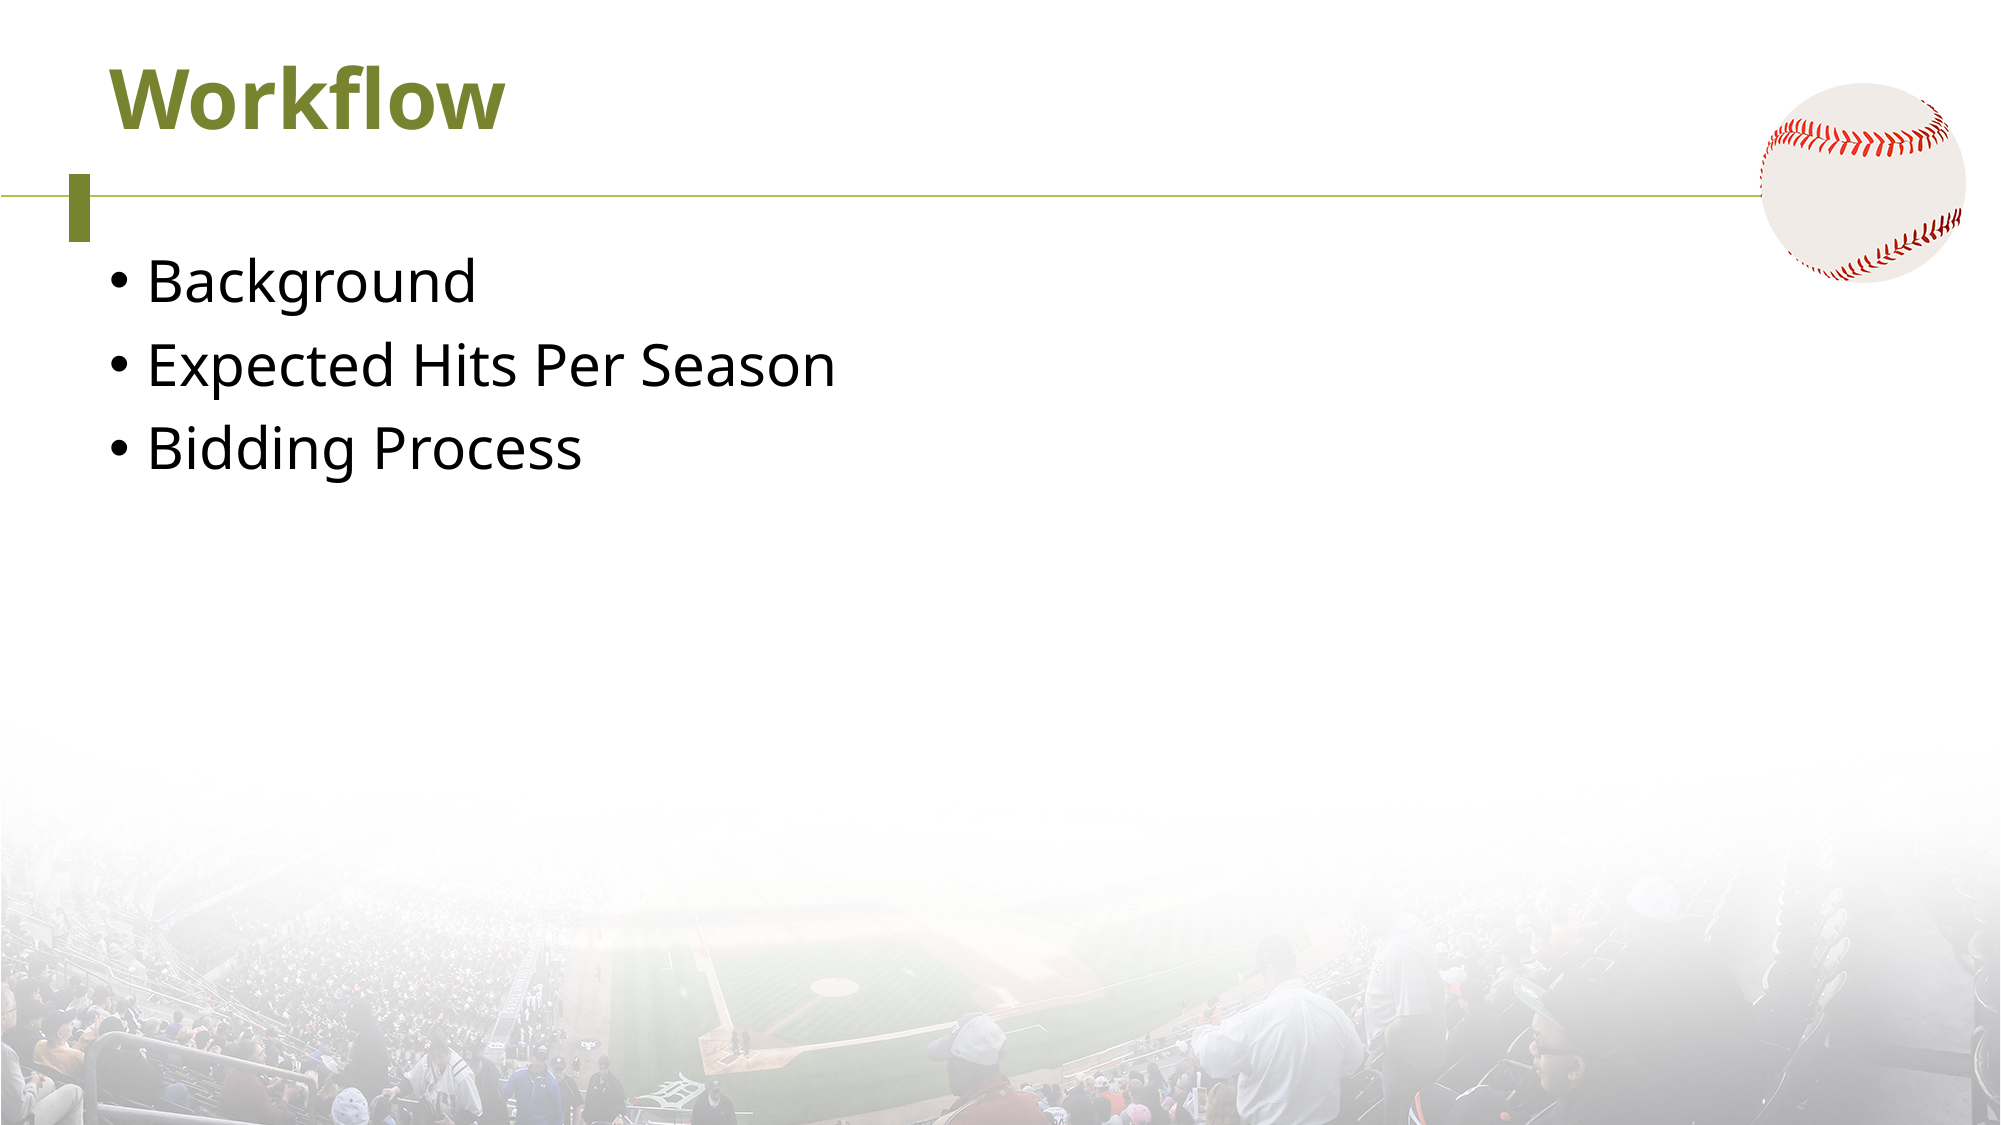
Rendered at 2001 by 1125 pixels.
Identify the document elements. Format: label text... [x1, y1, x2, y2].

list Background Expected Hits Per Season Bidding Process [100, 243, 1902, 1036]
title Workflow [100, 30, 1902, 163]
picture [1, 0, 2001, 1125]
